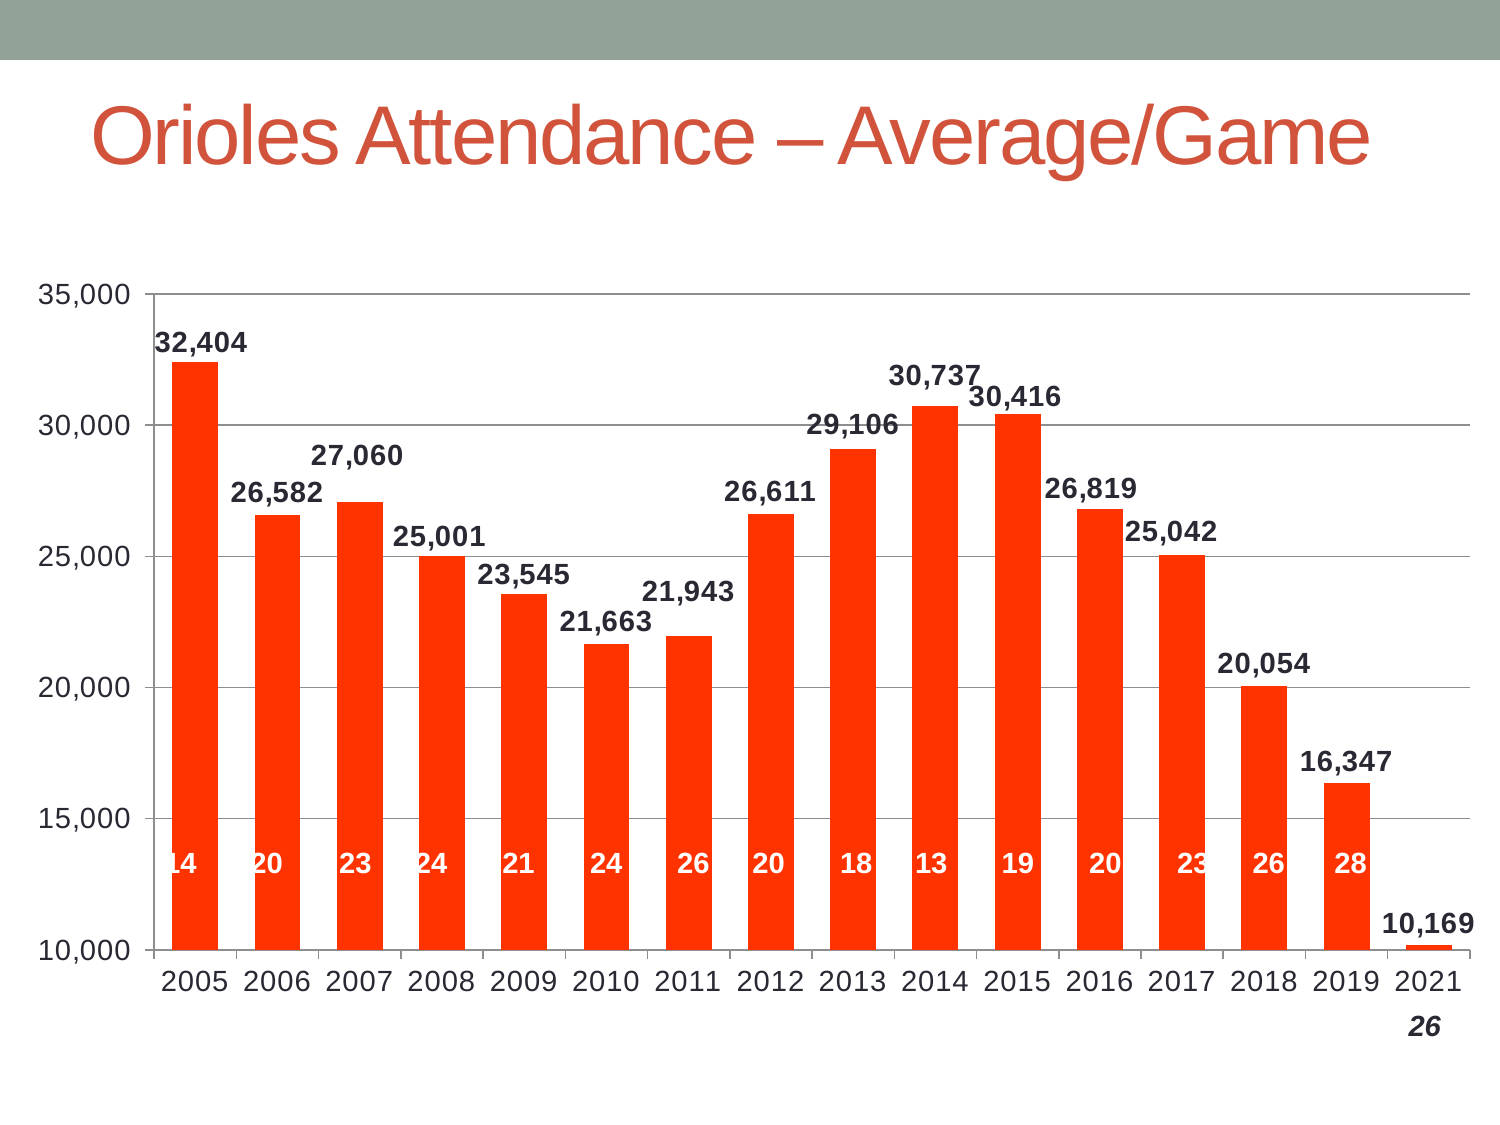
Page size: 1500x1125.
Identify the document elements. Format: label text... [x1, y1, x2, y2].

title Orioles Attendance – Average/Game [75, 50, 1425, 213]
text_box 26 [1393, 1021, 1456, 1050]
chart [0, 262, 1500, 1013]
